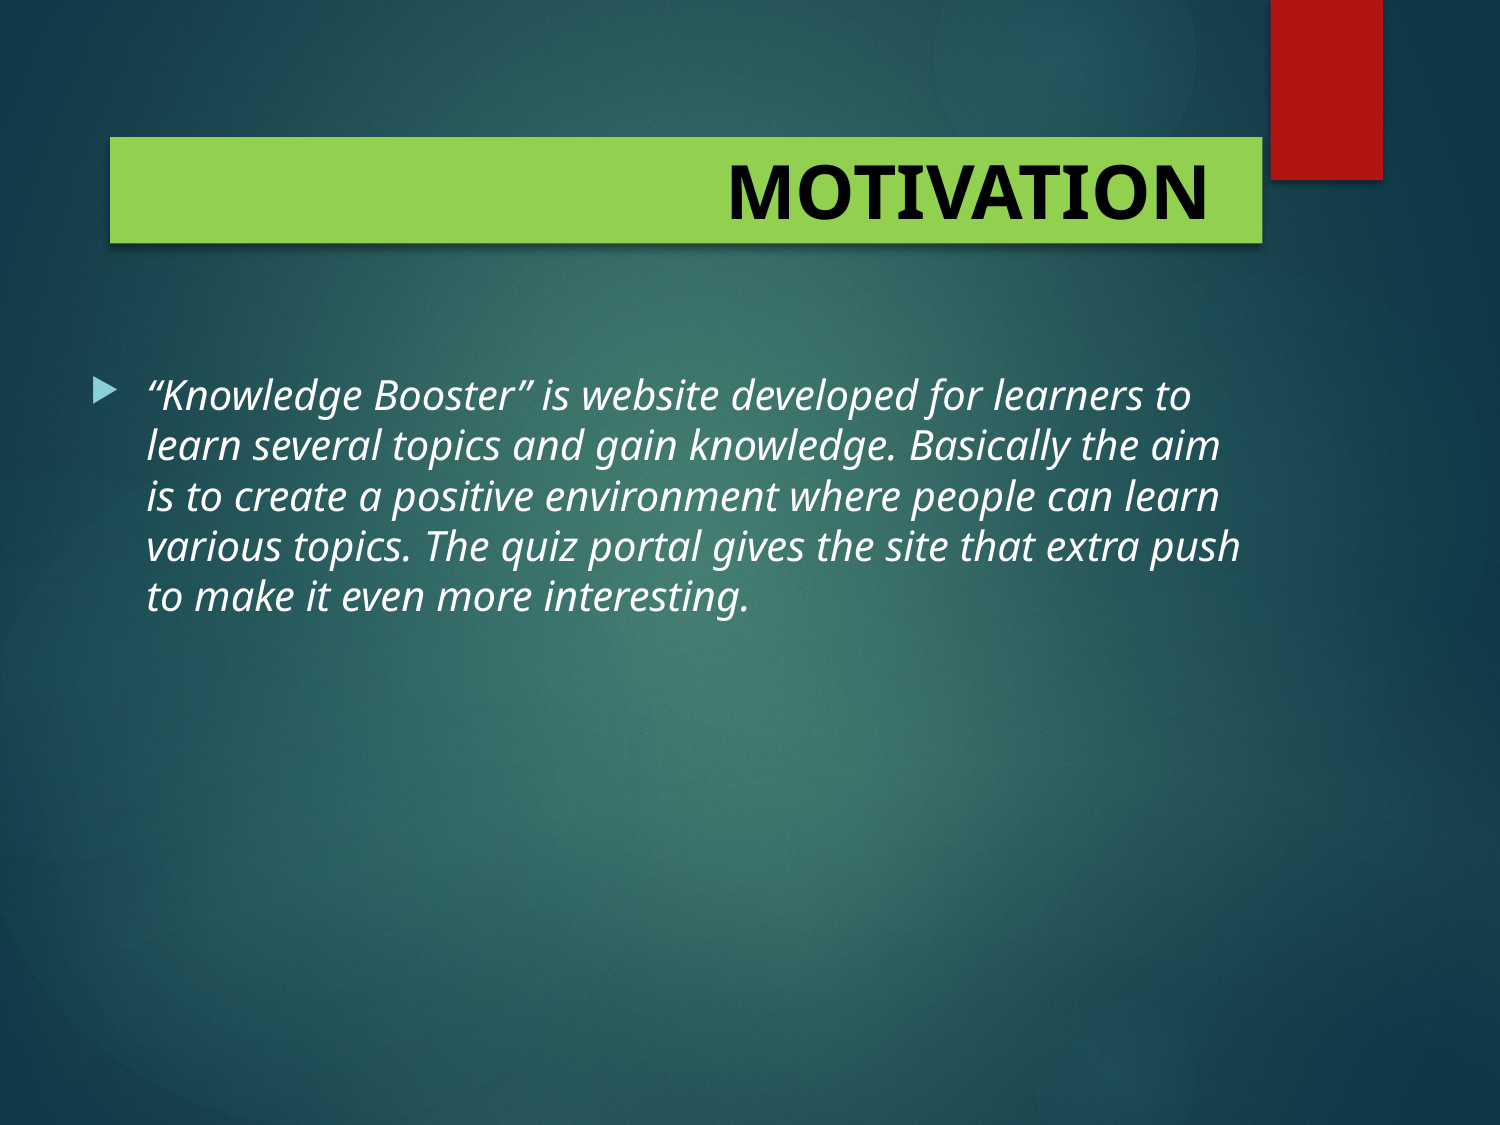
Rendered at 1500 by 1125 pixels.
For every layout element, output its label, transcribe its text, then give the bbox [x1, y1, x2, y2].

title MOTIVATION [110, 137, 1263, 244]
list “Knowledge Booster” is website developed for learners to learn several topics and gain knowledge. Basically the aim is to create a positive environment where people can learn various topics. The quiz portal gives the site that extra push to make it even more interesting. [75, 361, 1263, 1125]
